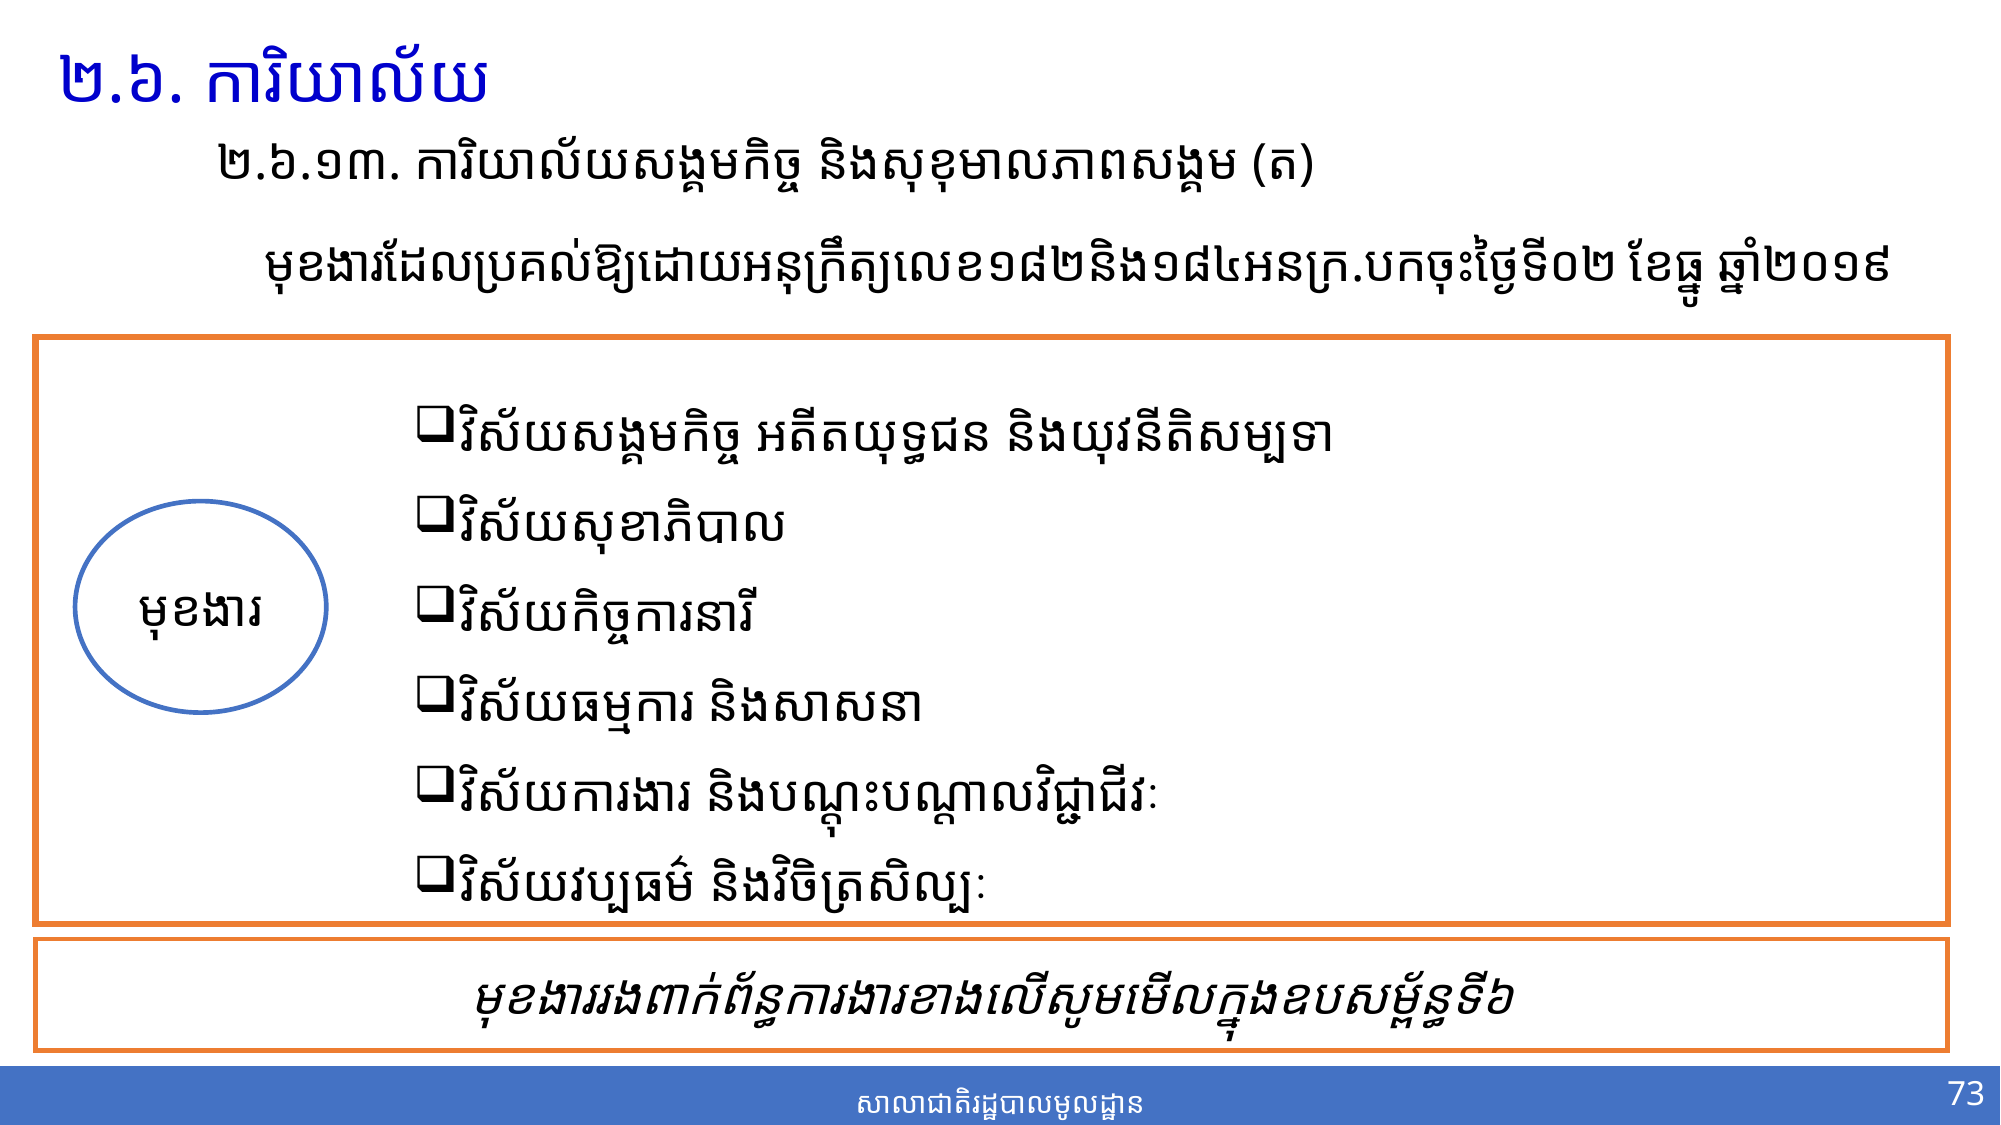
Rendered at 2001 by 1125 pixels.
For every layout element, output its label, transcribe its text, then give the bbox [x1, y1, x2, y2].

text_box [35, 336, 1948, 925]
text_box ២.៦.១៣. ការិយាល័យសង្គមកិច្ច និងសុខុមាលភាពសង្គម (ត) [202, 118, 1330, 197]
slide_number 73 [1550, 1065, 2000, 1125]
text_box មុខងារដែលប្រគល់ឱ្យដោយអនុក្រឹត្យ​លេខ១៨២និង១៨៤អនក្រ.បកចុះថ្ងៃទី០២ ខែធ្នូ ឆ្នាំ២០១៩ [250, 223, 1921, 299]
text_box ២.៦. ការិយាល័យ [42, 23, 508, 124]
text_box មុខងាររងពាក់ព័ន្ធការងារខាងលើសូមមើលក្នុងឧបសម្ព័ន្ធទី៦ [35, 938, 1949, 1052]
